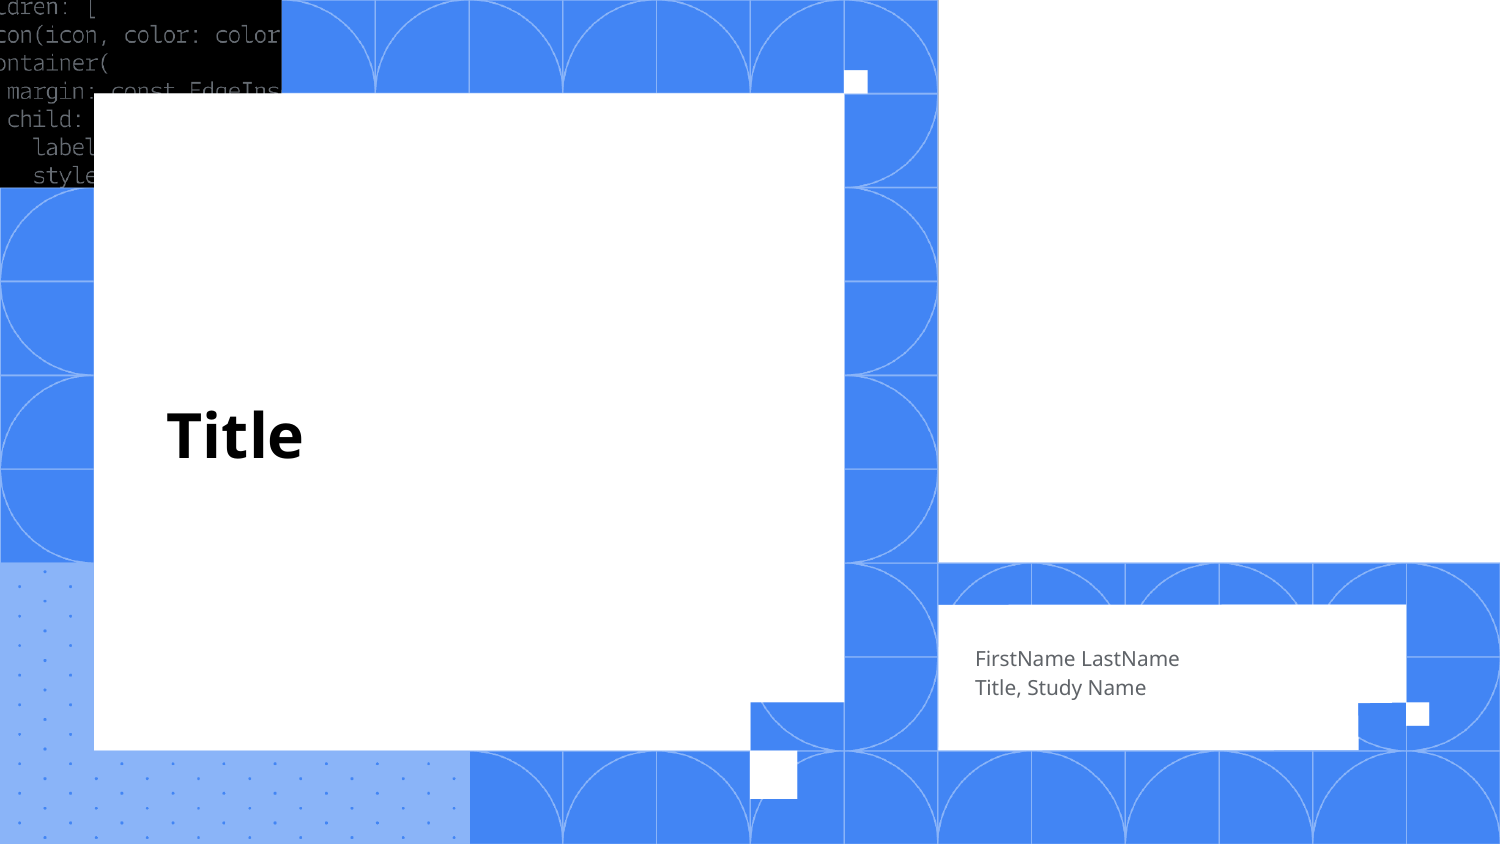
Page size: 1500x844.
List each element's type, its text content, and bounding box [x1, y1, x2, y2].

subtitle FirstName LastName Title, Study Name [959, 627, 1336, 725]
picture [0, 0, 1500, 844]
title Title [151, 269, 792, 600]
